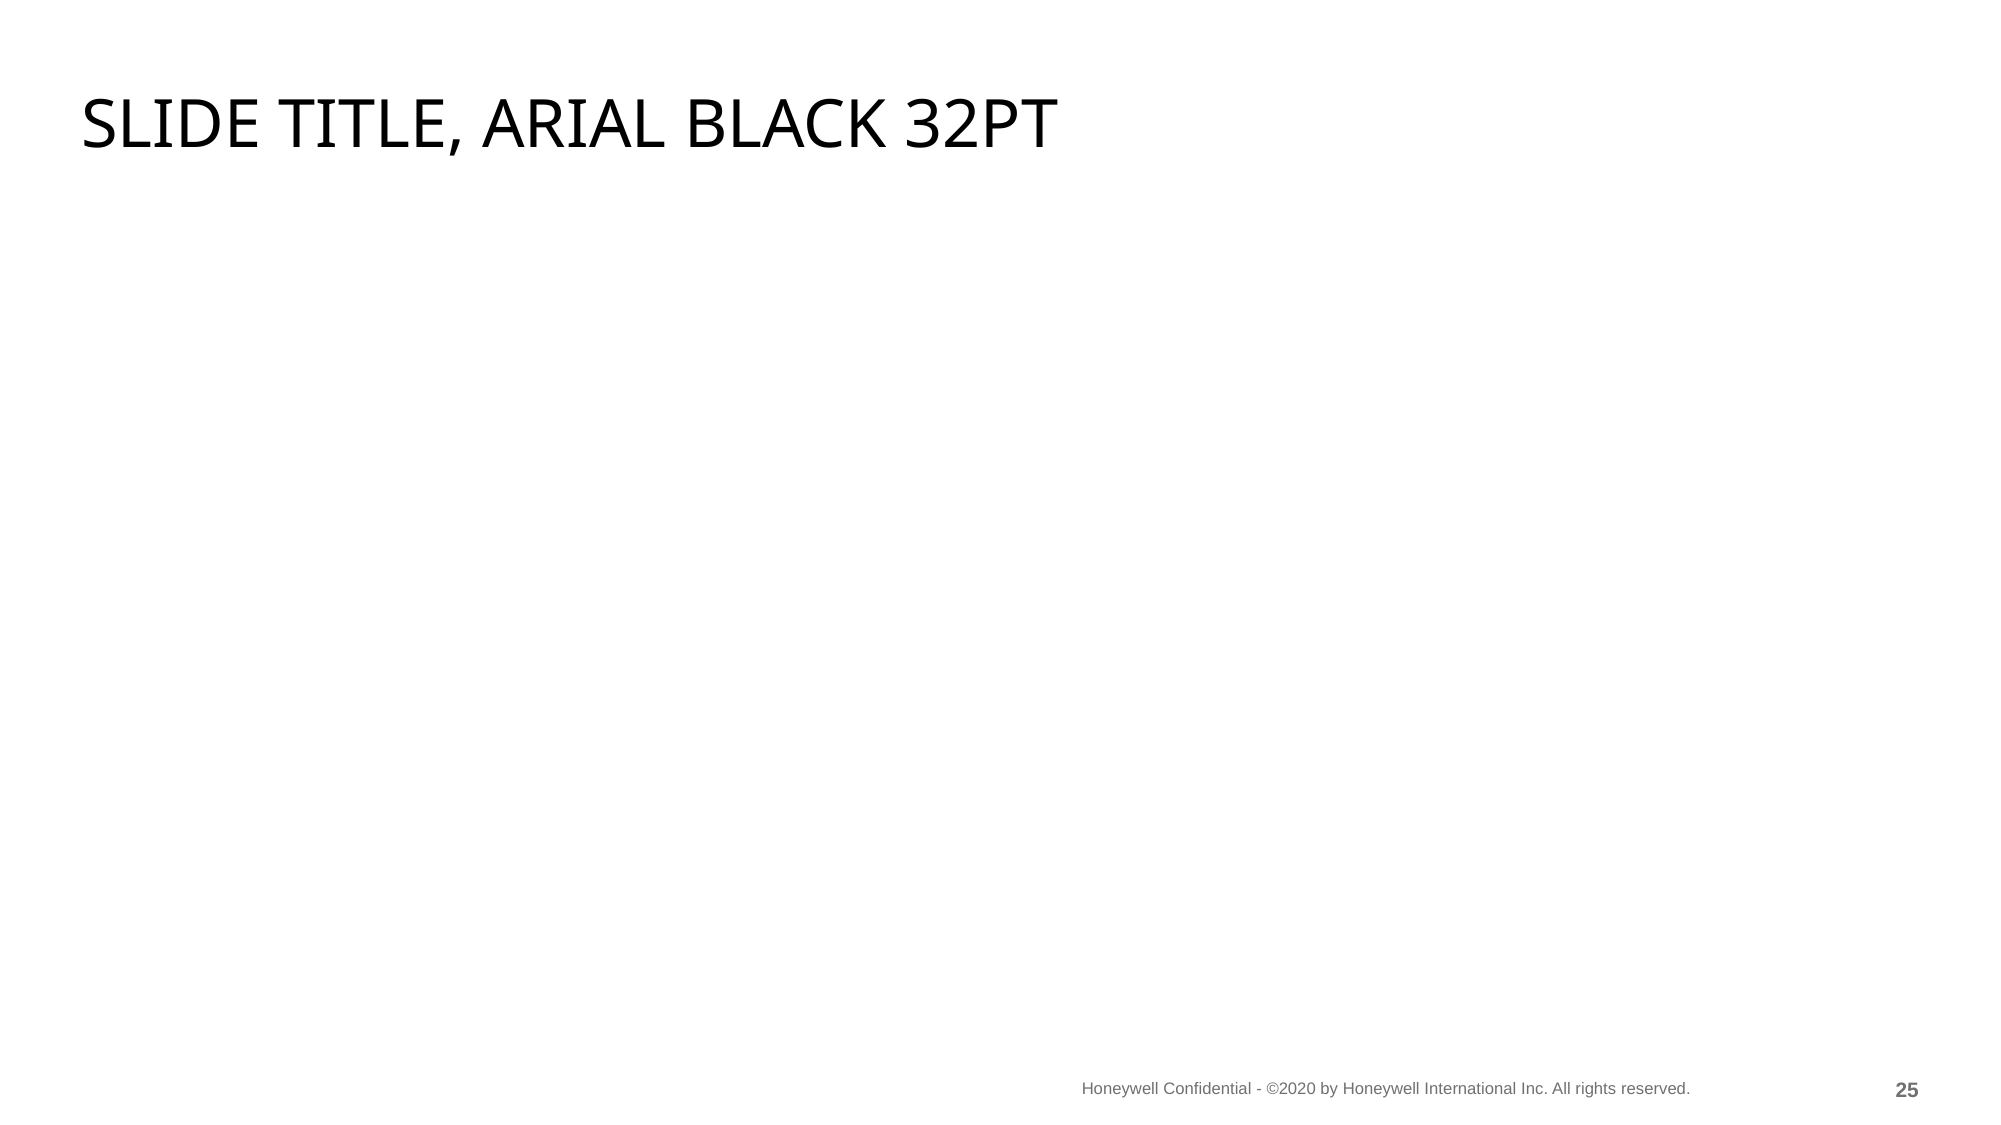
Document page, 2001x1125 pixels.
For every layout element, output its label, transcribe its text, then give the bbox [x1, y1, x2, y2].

slide_number 24 [1837, 1062, 1919, 1102]
title Slide Title, Arial Black 32pt [81, 81, 1919, 150]
